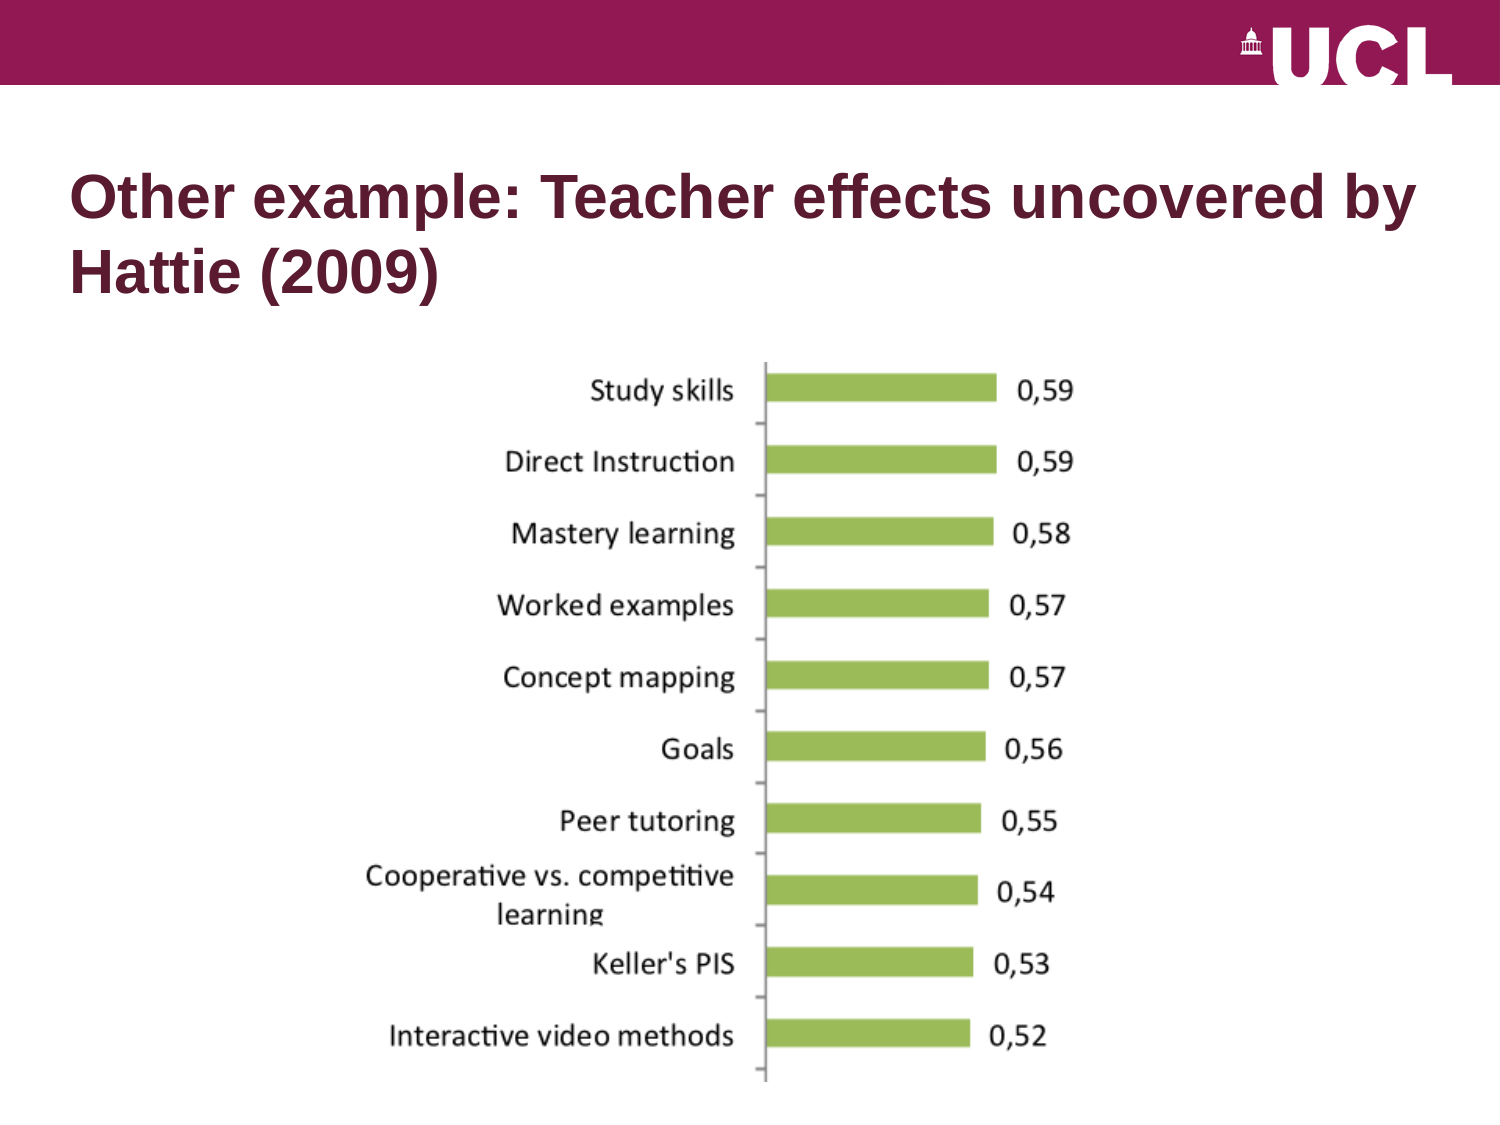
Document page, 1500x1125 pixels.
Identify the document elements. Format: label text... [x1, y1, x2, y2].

title Other example: Teacher effects uncovered by Hattie (2009) [54, 148, 1447, 362]
picture [241, 361, 1208, 1082]
picture [0, 0, 1500, 85]
